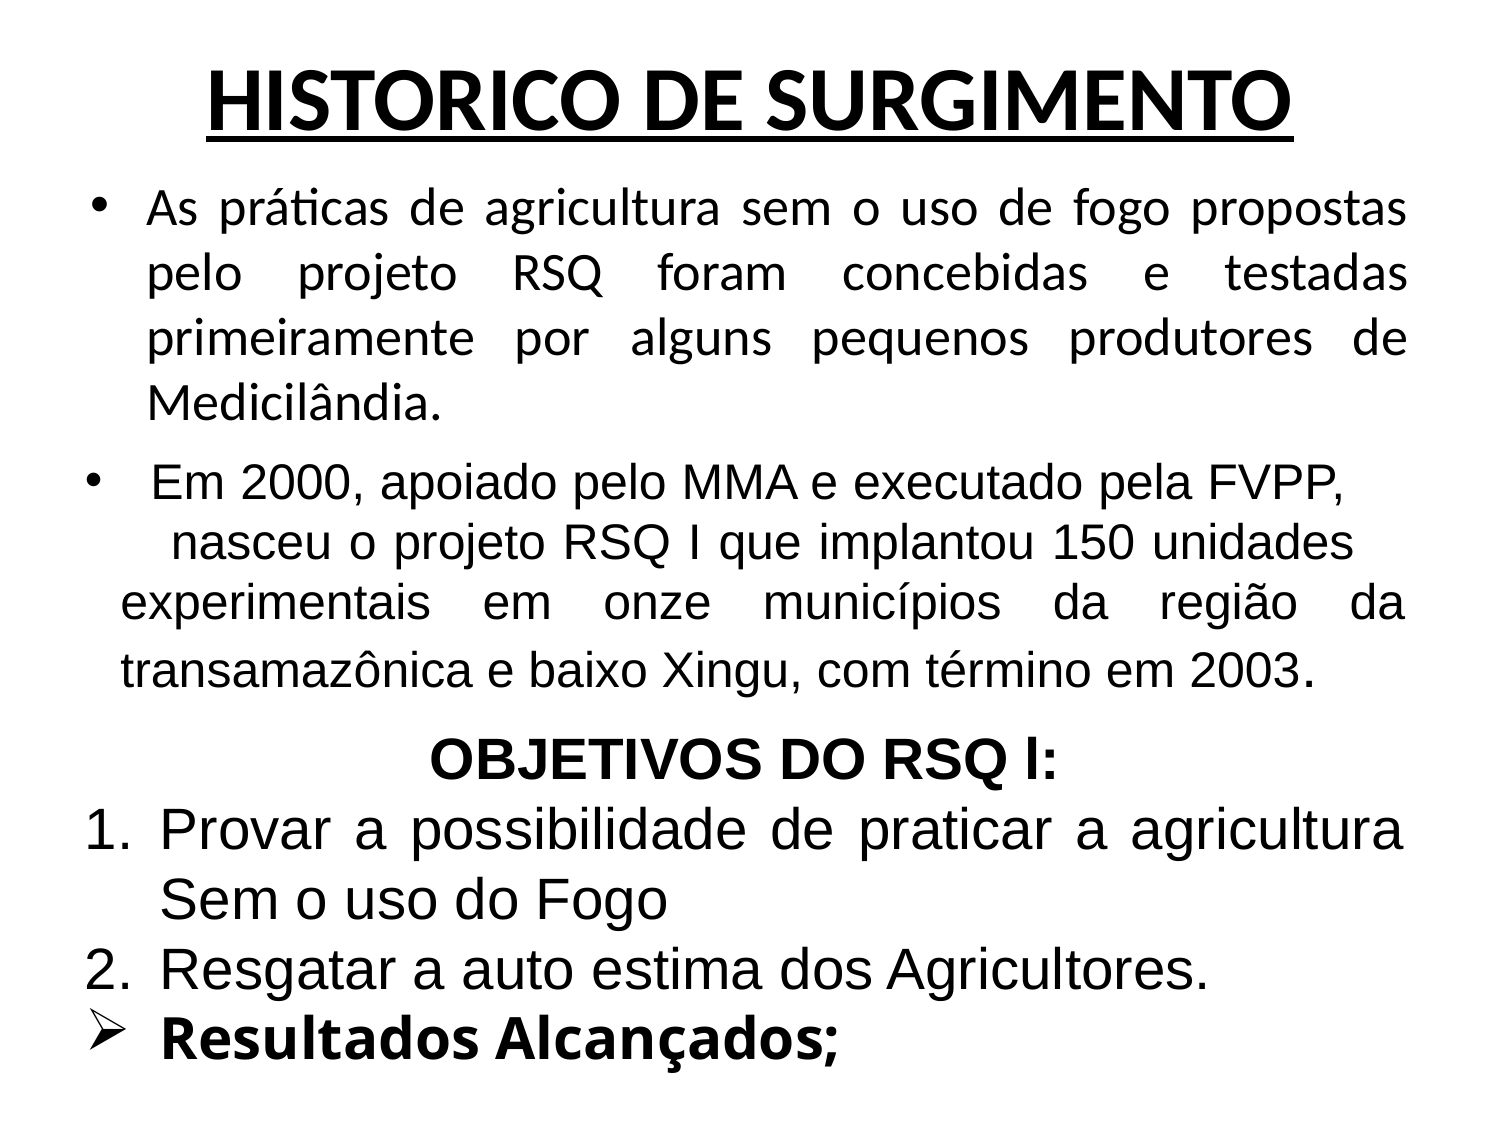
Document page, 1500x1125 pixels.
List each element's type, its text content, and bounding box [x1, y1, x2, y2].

text_box Em 2000, apoiado pelo MMA e executado pela FVPP, nasceu o projeto RSQ I que implantou 150 unidades experimentais em onze municípios da região da transamazônica e baixo Xingu, com término em 2003. [70, 421, 1421, 703]
list As práticas de agricultura sem o uso de fogo propostas pelo projeto RSQ foram concebidas e testadas primeiramente por alguns pequenos produtores de Medicilândia. [74, 163, 1426, 551]
title HISTORICO DE SURGIMENTO [74, 0, 1426, 163]
text_box OBJETIVOS DO RSQ l: Provar a possibilidade de praticar a agricultura Sem o uso do Fogo Resgatar a auto estima dos Agricultores. Resultados Alcançados; [70, 703, 1421, 1090]
